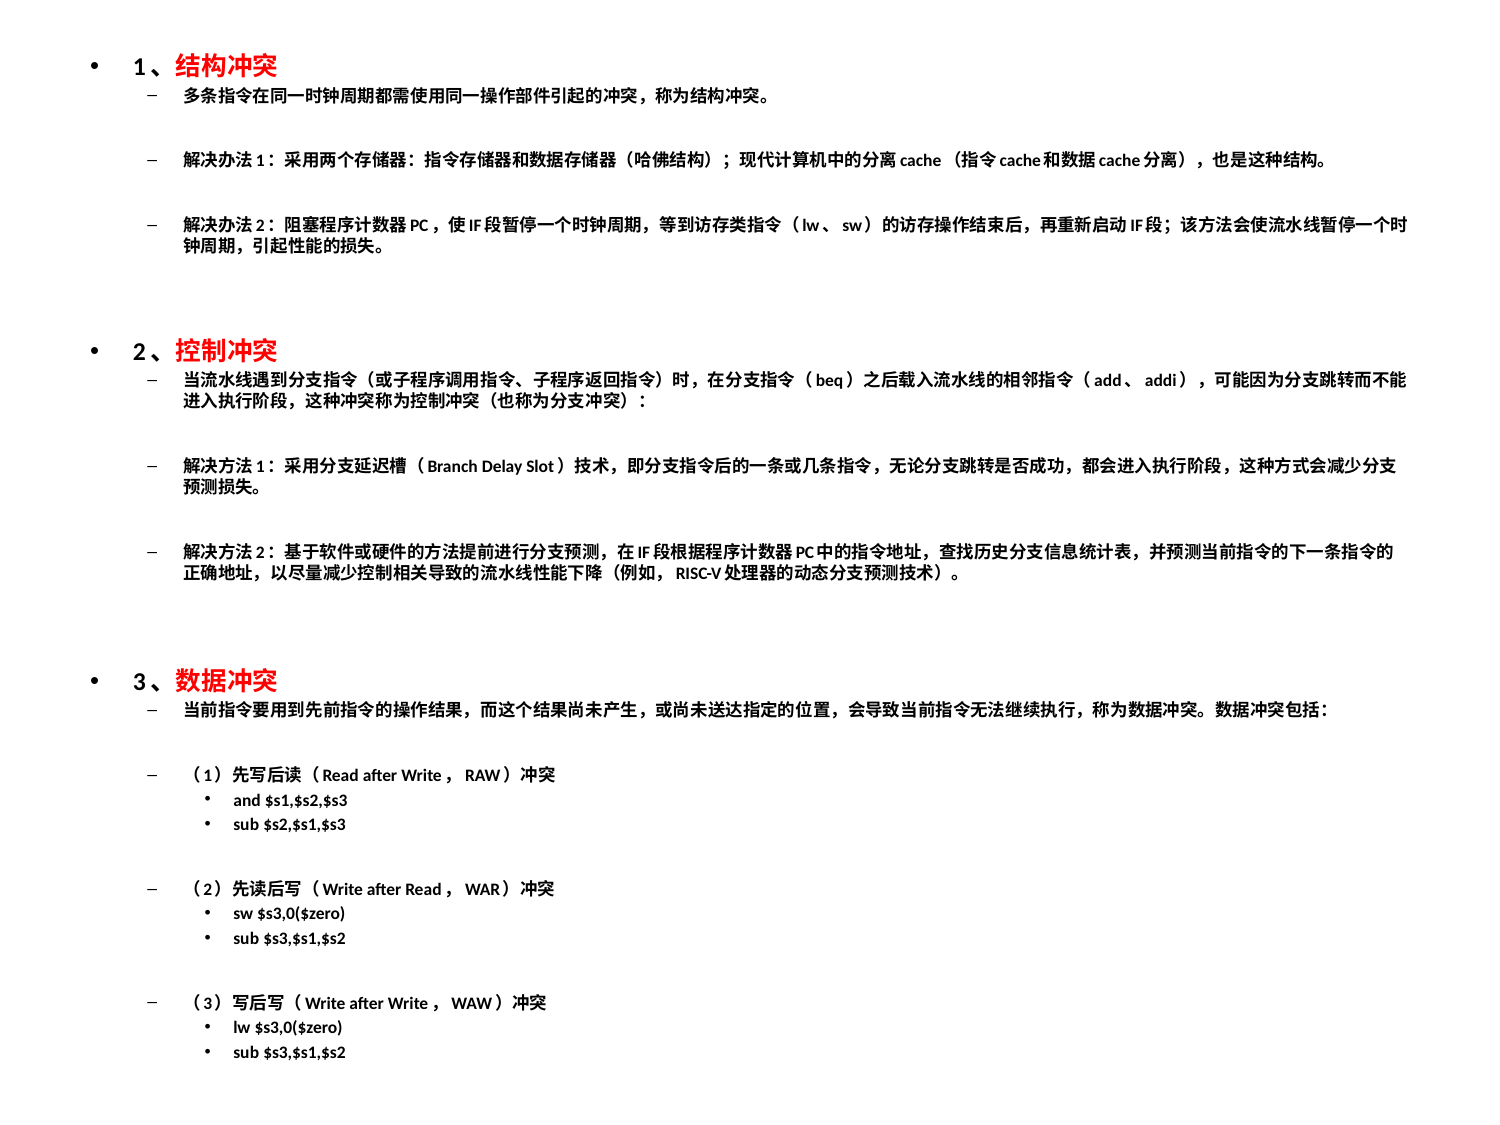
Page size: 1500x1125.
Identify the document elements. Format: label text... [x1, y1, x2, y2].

list 1、结构冲突 多条指令在同一时钟周期都需使用同一操作部件引起的冲突，称为结构冲突。 解决办法1：采用两个存储器：指令存储器和数据存储器（哈佛结构）；现代计算机中的分离cache（指令cache和数据cache分离），也是这种结构。 解决办法2：阻塞程序计数器PC，使IF段暂停一个时钟周期，等到访存类指令（lw、sw）的访存操作结束后，再重新启动IF段；该方法会使流水线暂停一个时钟周期，引起性能的损失。 2、控制冲突 当流水线遇到分支指令（或子程序调用指令、子程序返回指令）时，在分支指令（beq）之后载入流水线的相邻指令（add、addi），可能因为分支跳转而不能进入执行阶段，这种冲突称为控制冲突（也称为分支冲突）： 解决方法1：采用分支延迟槽（Branch Delay Slot）技术，即分支指令后的一条或几条指令，无论分支跳转是否成功，都会进入执行阶段，这种方式会减少分支预测损失。 解决方法2：基于软件或硬件的方法提前进行分支预测，在IF段根据程序计数器PC中的指令地址，查找历史分支信息统计表，并预测当前指令的下一条指令的正确地址，以尽量减少控制相关导致的流水线性能下降（例如，RISC-V处理器的动态分支预测技术）。 3、数据冲突 当前指令要用到先前指令的操作结果，而这个结果尚未产生，或尚未送达指定的位置，会导致当前指令无法继续执行，称为数据冲突。数据冲突包括： （1）先写后读（Read after Write，RAW）冲突 and $s1,$s2,$s3 sub $s2,$s1,$s3 （2）先读后写（Write after Read，WAR）冲突 sw $s3,0($zero) sub $s3,$s1,$s2 （3）写后写（Write after Write，WAW）冲突 lw $s3,0($zero) sub $s3,$s1,$s2 [75, 42, 1425, 1083]
